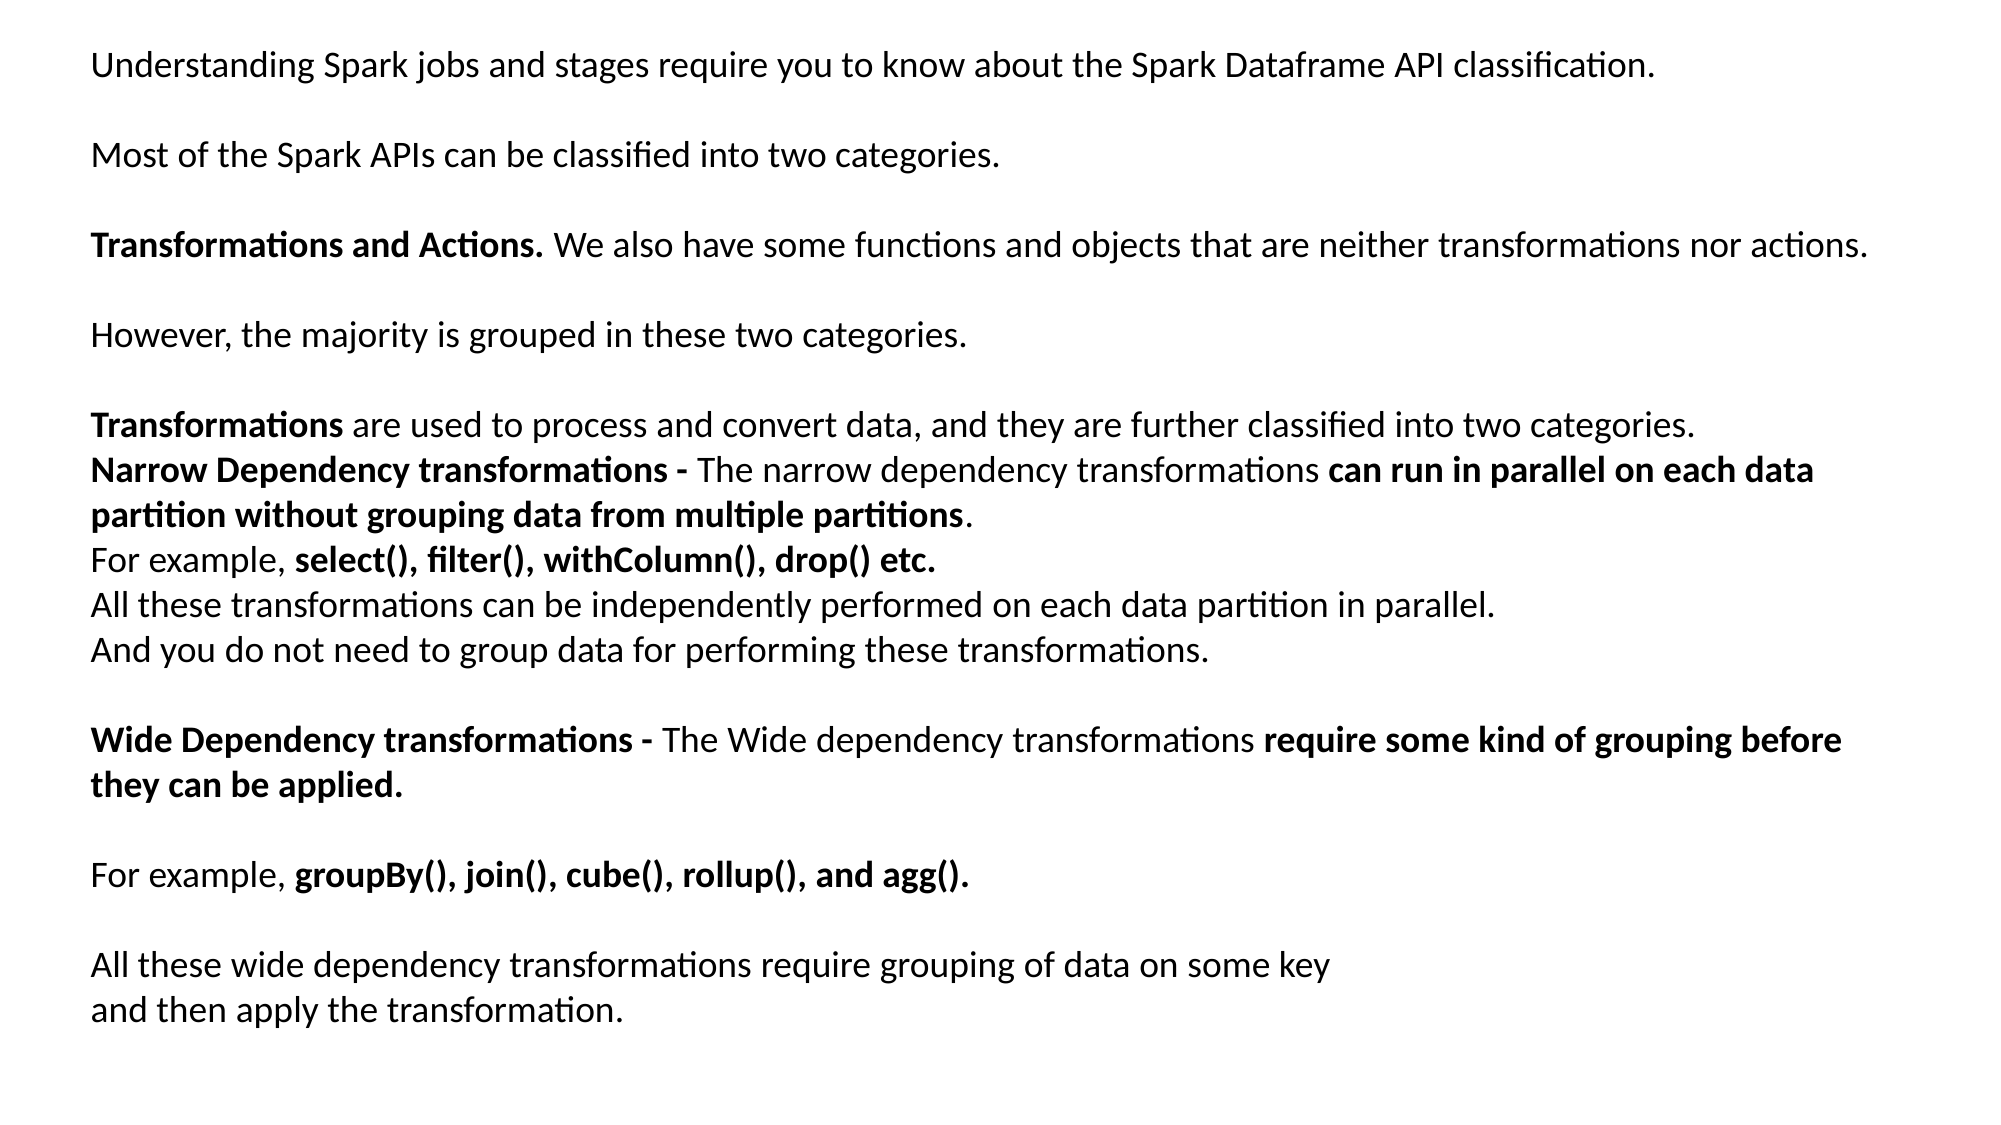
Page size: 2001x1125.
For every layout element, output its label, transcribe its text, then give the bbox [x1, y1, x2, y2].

text_box Understanding Spark jobs and stages require you to know about the Spark Dataframe API classification. Most of the Spark APIs can be classified into two categories. Transformations and Actions. We also have some functions and objects that are neither transformations nor actions. However, the majority is grouped in these two categories. Transformations are used to process and convert data, and they are further classified into two categories. Narrow Dependency transformations - The narrow dependency transformations can run in parallel on each data partition without grouping data from multiple partitions. For example, select(), filter(), withColumn(), drop() etc. All these transformations can be independently performed on each data partition in parallel. And you do not need to group data for performing these transformations. Wide Dependency transformations - The Wide dependency transformations require some kind of grouping before they can be applied. For example, groupBy(), join(), cube(), rollup(), and agg(). All these wide dependency transformations require grouping of data on some key and then apply the transformation. [75, 32, 1897, 1083]
